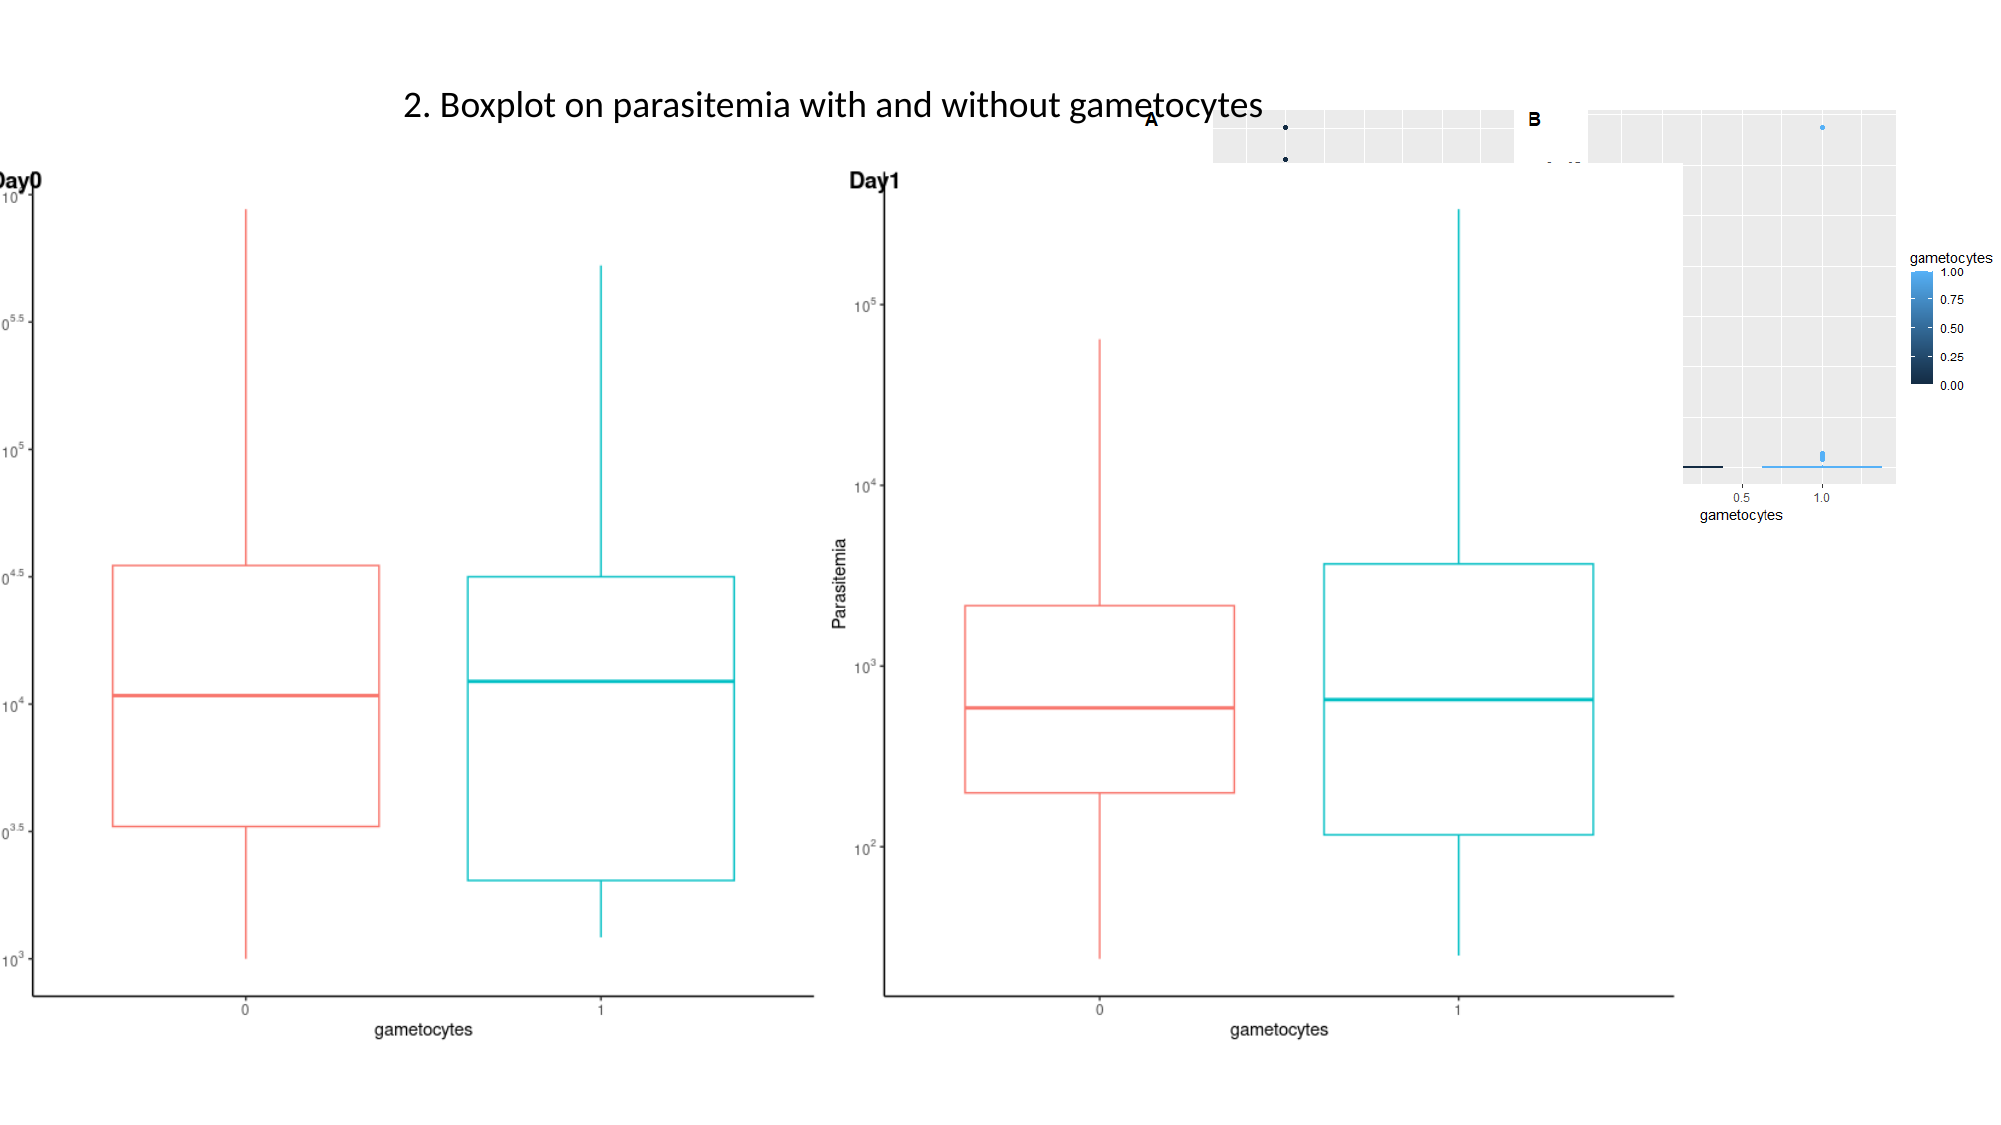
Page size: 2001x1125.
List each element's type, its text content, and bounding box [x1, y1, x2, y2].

picture [0, 163, 1683, 1049]
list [1139, 103, 2000, 529]
text_box 2. Boxplot on parasitemia with and without gametocytes [388, 72, 1306, 133]
